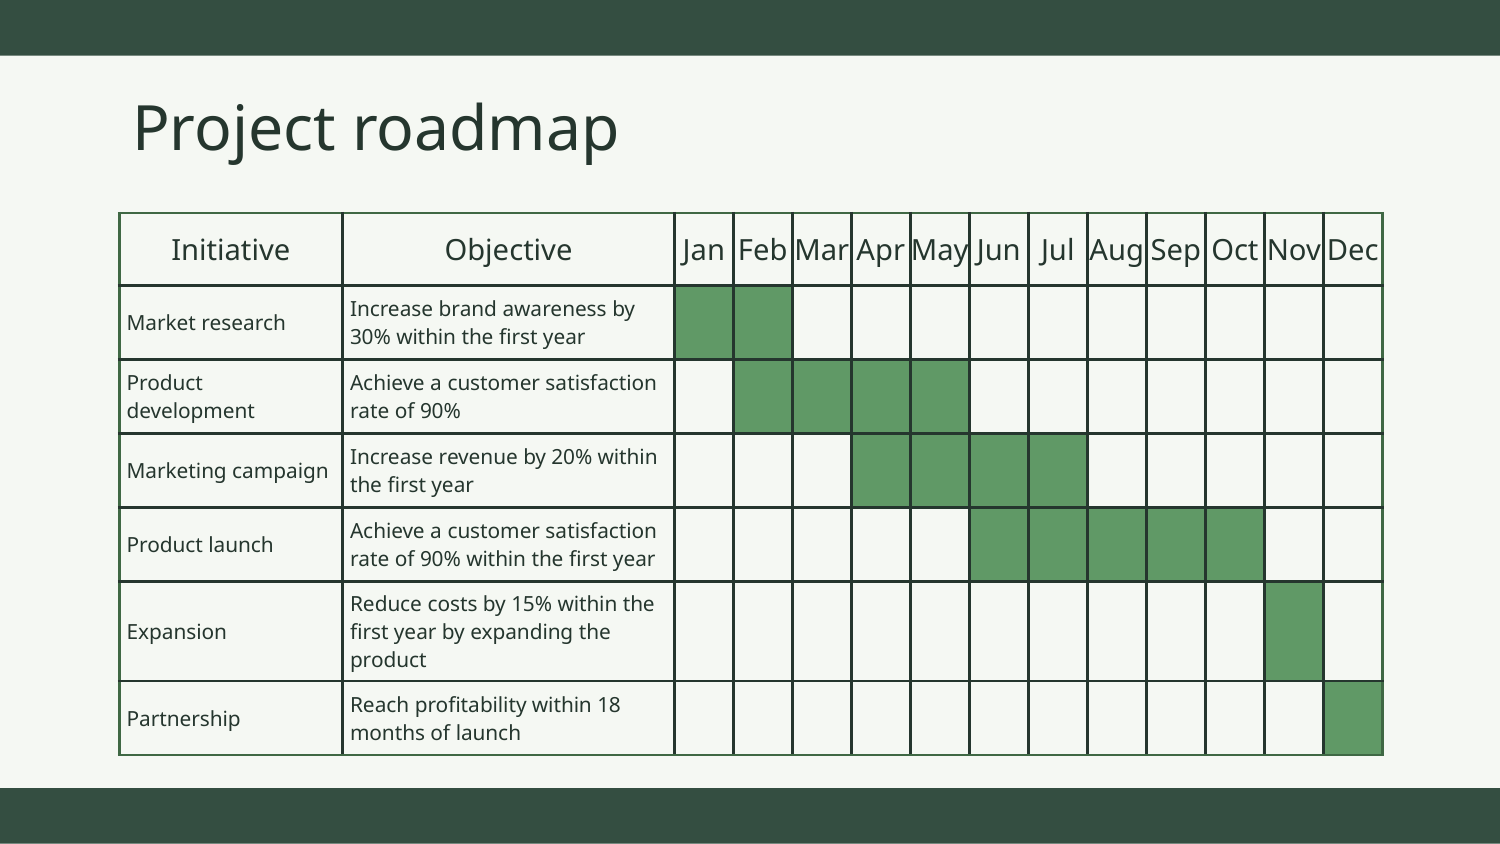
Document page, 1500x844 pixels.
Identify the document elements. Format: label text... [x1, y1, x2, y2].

table_cell [1148, 435, 1204, 506]
table_cell Partnership [121, 682, 341, 754]
table_cell [1207, 435, 1263, 506]
table_cell [971, 361, 1027, 432]
table_cell [794, 287, 850, 358]
table_cell [853, 435, 909, 506]
table_cell [853, 509, 909, 580]
table_cell [1325, 287, 1381, 358]
table_cell [1325, 583, 1381, 680]
table_cell [971, 682, 1027, 754]
table_cell Achieve a customer satisfaction rate of 90% within the first year [344, 509, 673, 580]
table_header Oct [1207, 214, 1263, 284]
table_cell Market research [121, 287, 341, 358]
table_cell [735, 435, 791, 506]
table_cell [912, 682, 968, 754]
table_cell [1030, 583, 1086, 680]
table_cell [853, 361, 909, 432]
table_cell Reduce costs by 15% within the first year by expanding the product [344, 583, 673, 680]
table_cell [1030, 287, 1086, 358]
table_cell [1030, 435, 1086, 506]
table_cell [1207, 287, 1263, 358]
table_cell Increase revenue by 20% within the first year [344, 435, 673, 506]
table_cell [1266, 435, 1322, 506]
table_cell [1266, 509, 1322, 580]
table_cell [794, 509, 850, 580]
table_cell [971, 435, 1027, 506]
table_cell [1089, 287, 1145, 358]
table_cell [1148, 583, 1204, 680]
table_header Nov [1266, 214, 1322, 284]
table_header Mar [794, 214, 850, 284]
table_cell [1207, 361, 1263, 432]
table_cell Expansion [121, 583, 341, 680]
table_header Apr [853, 214, 909, 284]
table_cell [735, 682, 791, 754]
table_header Aug [1089, 214, 1145, 284]
table_cell [735, 583, 791, 680]
table_cell [1030, 682, 1086, 754]
table_cell [971, 583, 1027, 680]
table_header Jun [971, 214, 1027, 284]
table_cell [794, 361, 850, 432]
table_cell Increase brand awareness by 30% within the first year [344, 287, 673, 358]
table_cell [794, 583, 850, 680]
table_header May [912, 214, 968, 284]
table_cell [853, 287, 909, 358]
table_cell [735, 287, 791, 358]
table_cell [676, 361, 732, 432]
table_header Dec [1325, 214, 1381, 284]
table_cell [1089, 682, 1145, 754]
table_cell [1266, 583, 1322, 680]
table_cell [1325, 361, 1381, 432]
table_cell Marketing campaign [121, 435, 341, 506]
table_cell [1089, 583, 1145, 680]
table_cell [1030, 361, 1086, 432]
table_cell [971, 509, 1027, 580]
table_cell [676, 583, 732, 680]
table_cell [853, 682, 909, 754]
table_cell [1207, 509, 1263, 580]
table_cell [676, 682, 732, 754]
table_cell [1148, 361, 1204, 432]
table_cell [912, 583, 968, 680]
table_cell [676, 435, 732, 506]
table_cell [1266, 361, 1322, 432]
title Project roadmap [116, 72, 1383, 167]
table_cell Product launch [121, 509, 341, 580]
table_cell [1266, 682, 1322, 754]
table_cell [735, 361, 791, 432]
table_cell [912, 435, 968, 506]
table_cell [676, 509, 732, 580]
table_cell [1089, 361, 1145, 432]
table_cell [912, 509, 968, 580]
table_cell [1148, 509, 1204, 580]
table_header Objective [344, 214, 673, 284]
table_cell Reach profitability within 18 months of launch [344, 682, 673, 754]
table_cell [794, 682, 850, 754]
table_cell Achieve a customer satisfaction rate of 90% [344, 361, 673, 432]
table_header Feb [735, 214, 791, 284]
table_cell [912, 361, 968, 432]
table_cell [735, 509, 791, 580]
table_cell [912, 287, 968, 358]
table_header Sep [1148, 214, 1204, 284]
table_cell [1089, 509, 1145, 580]
table_cell [1148, 287, 1204, 358]
table_cell [1148, 682, 1204, 754]
table_header Jul [1030, 214, 1086, 284]
table_cell [1207, 682, 1263, 754]
table_cell [1325, 682, 1381, 754]
table_cell [794, 435, 850, 506]
table_cell [853, 583, 909, 680]
table_header Jan [676, 214, 732, 284]
table_cell [971, 287, 1027, 358]
table_cell [1207, 583, 1263, 680]
table_header Initiative [121, 214, 341, 284]
table_cell [1266, 287, 1322, 358]
table_cell [1030, 509, 1086, 580]
table_cell [1325, 509, 1381, 580]
table_cell Product development [121, 361, 341, 432]
table_cell [1089, 435, 1145, 506]
table_cell [1325, 435, 1381, 506]
table_cell [676, 287, 732, 358]
